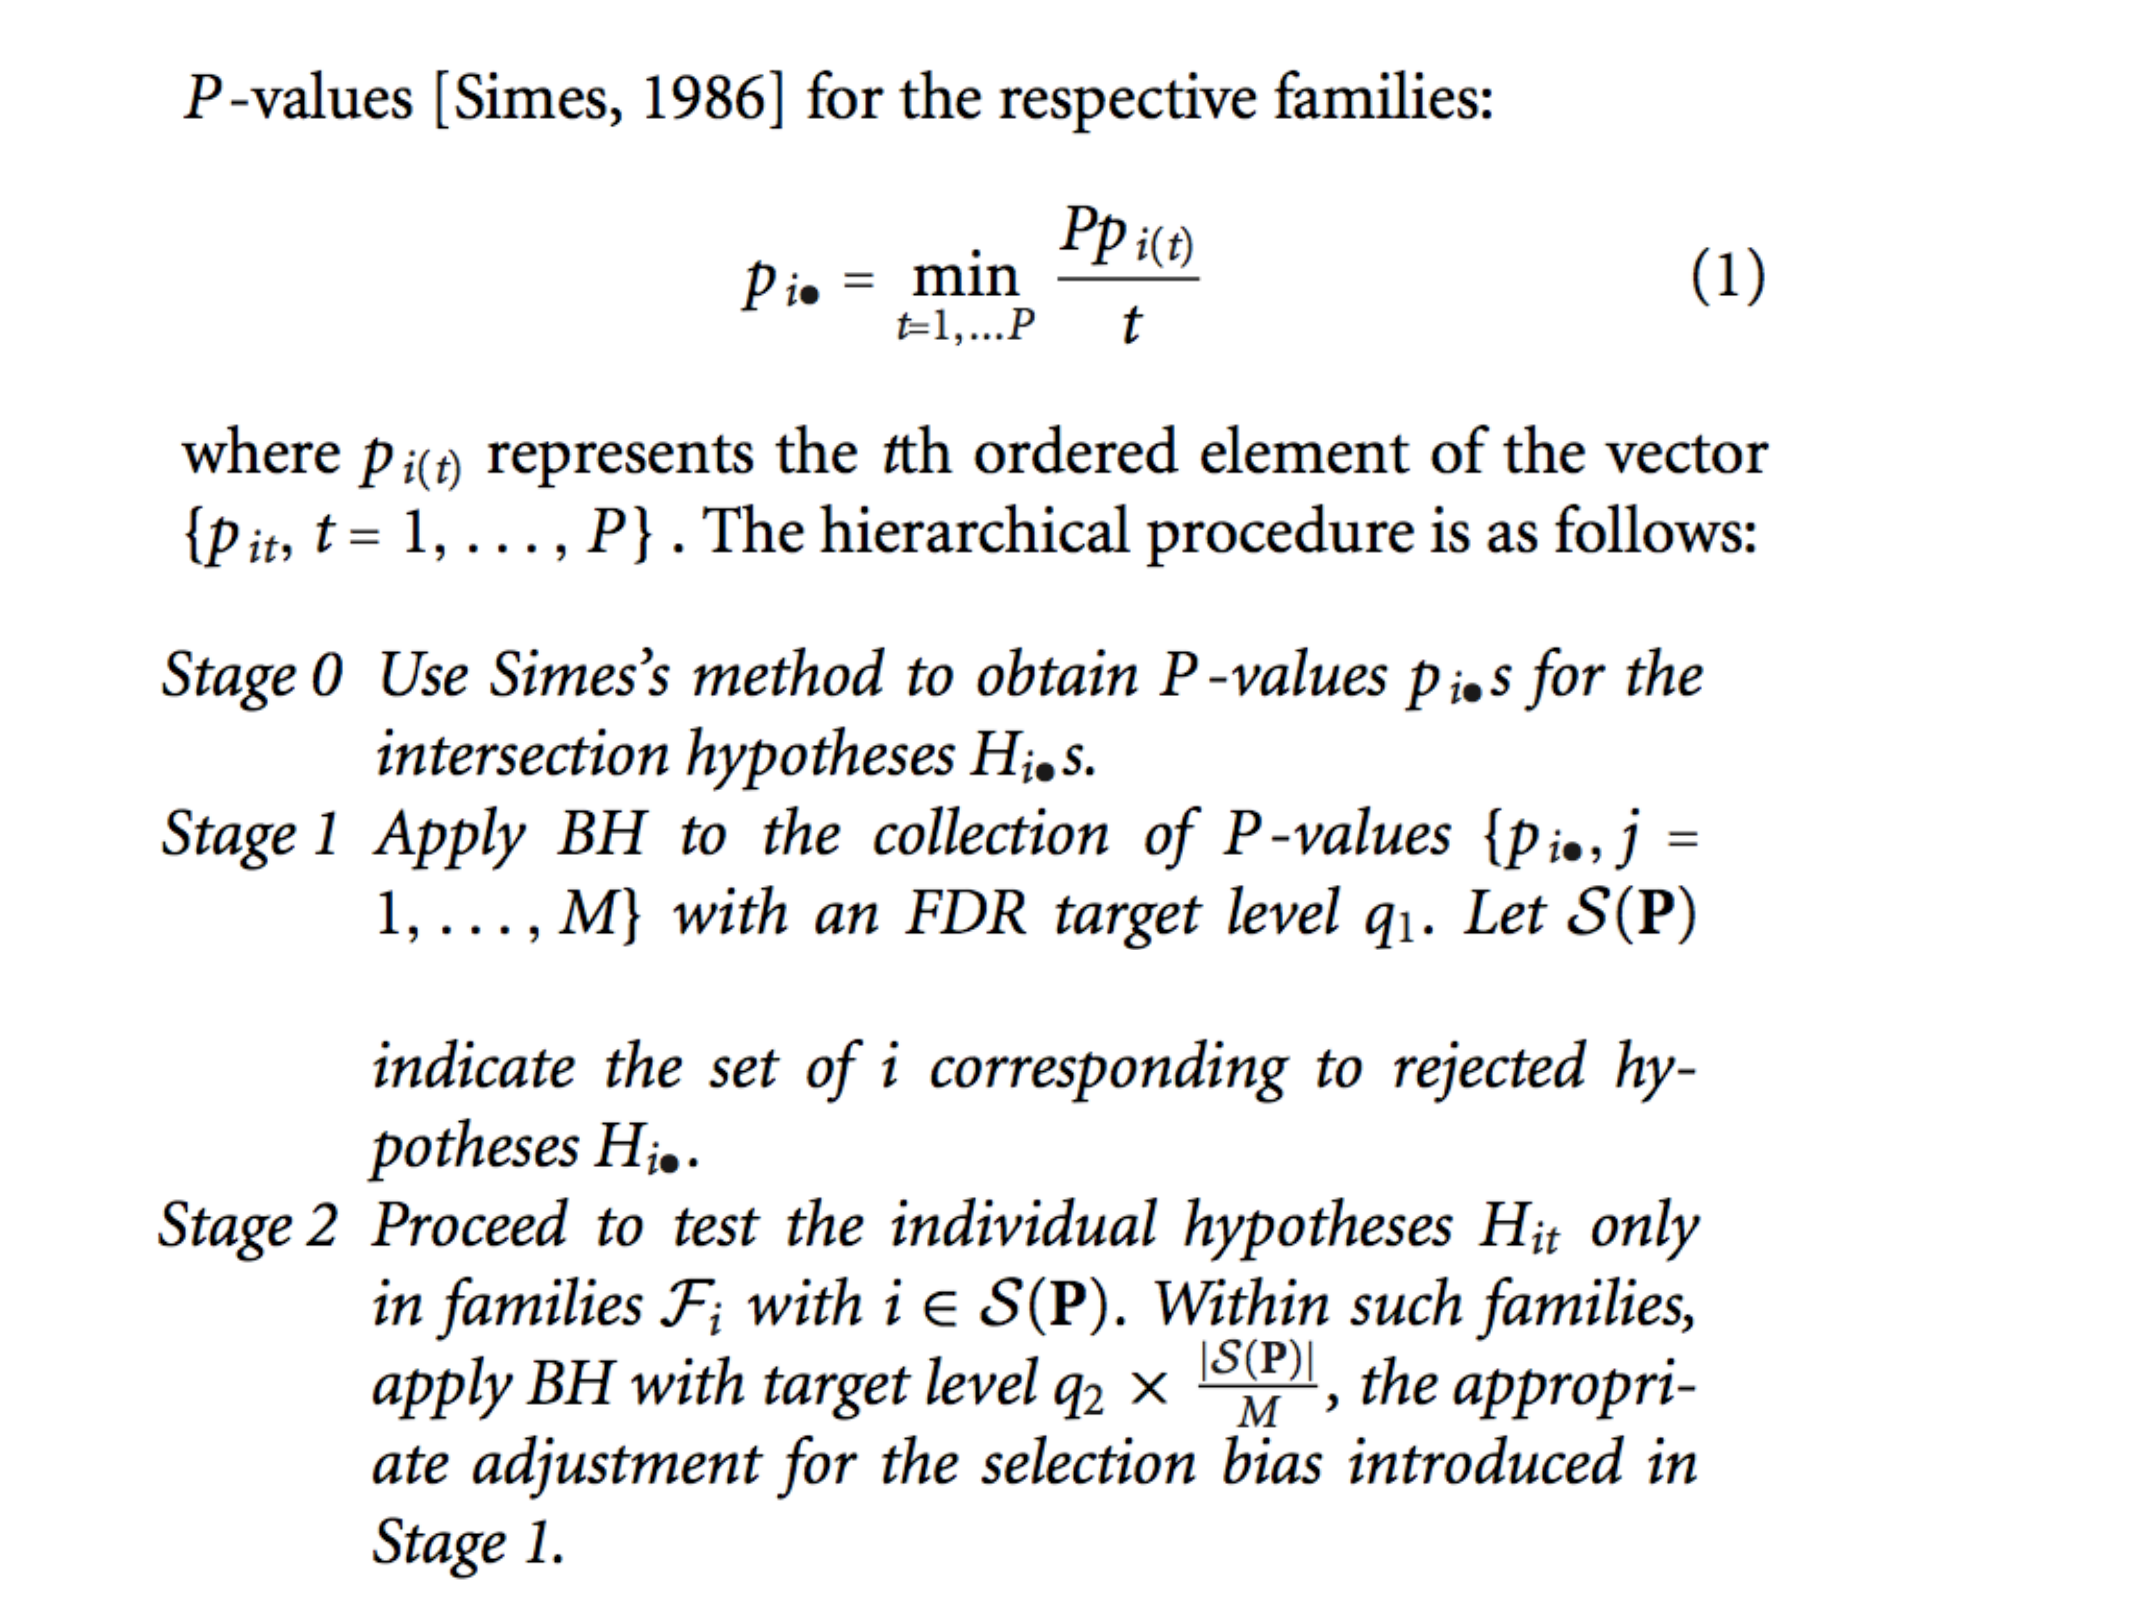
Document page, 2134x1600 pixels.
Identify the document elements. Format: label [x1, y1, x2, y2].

picture [111, 27, 1900, 1600]
